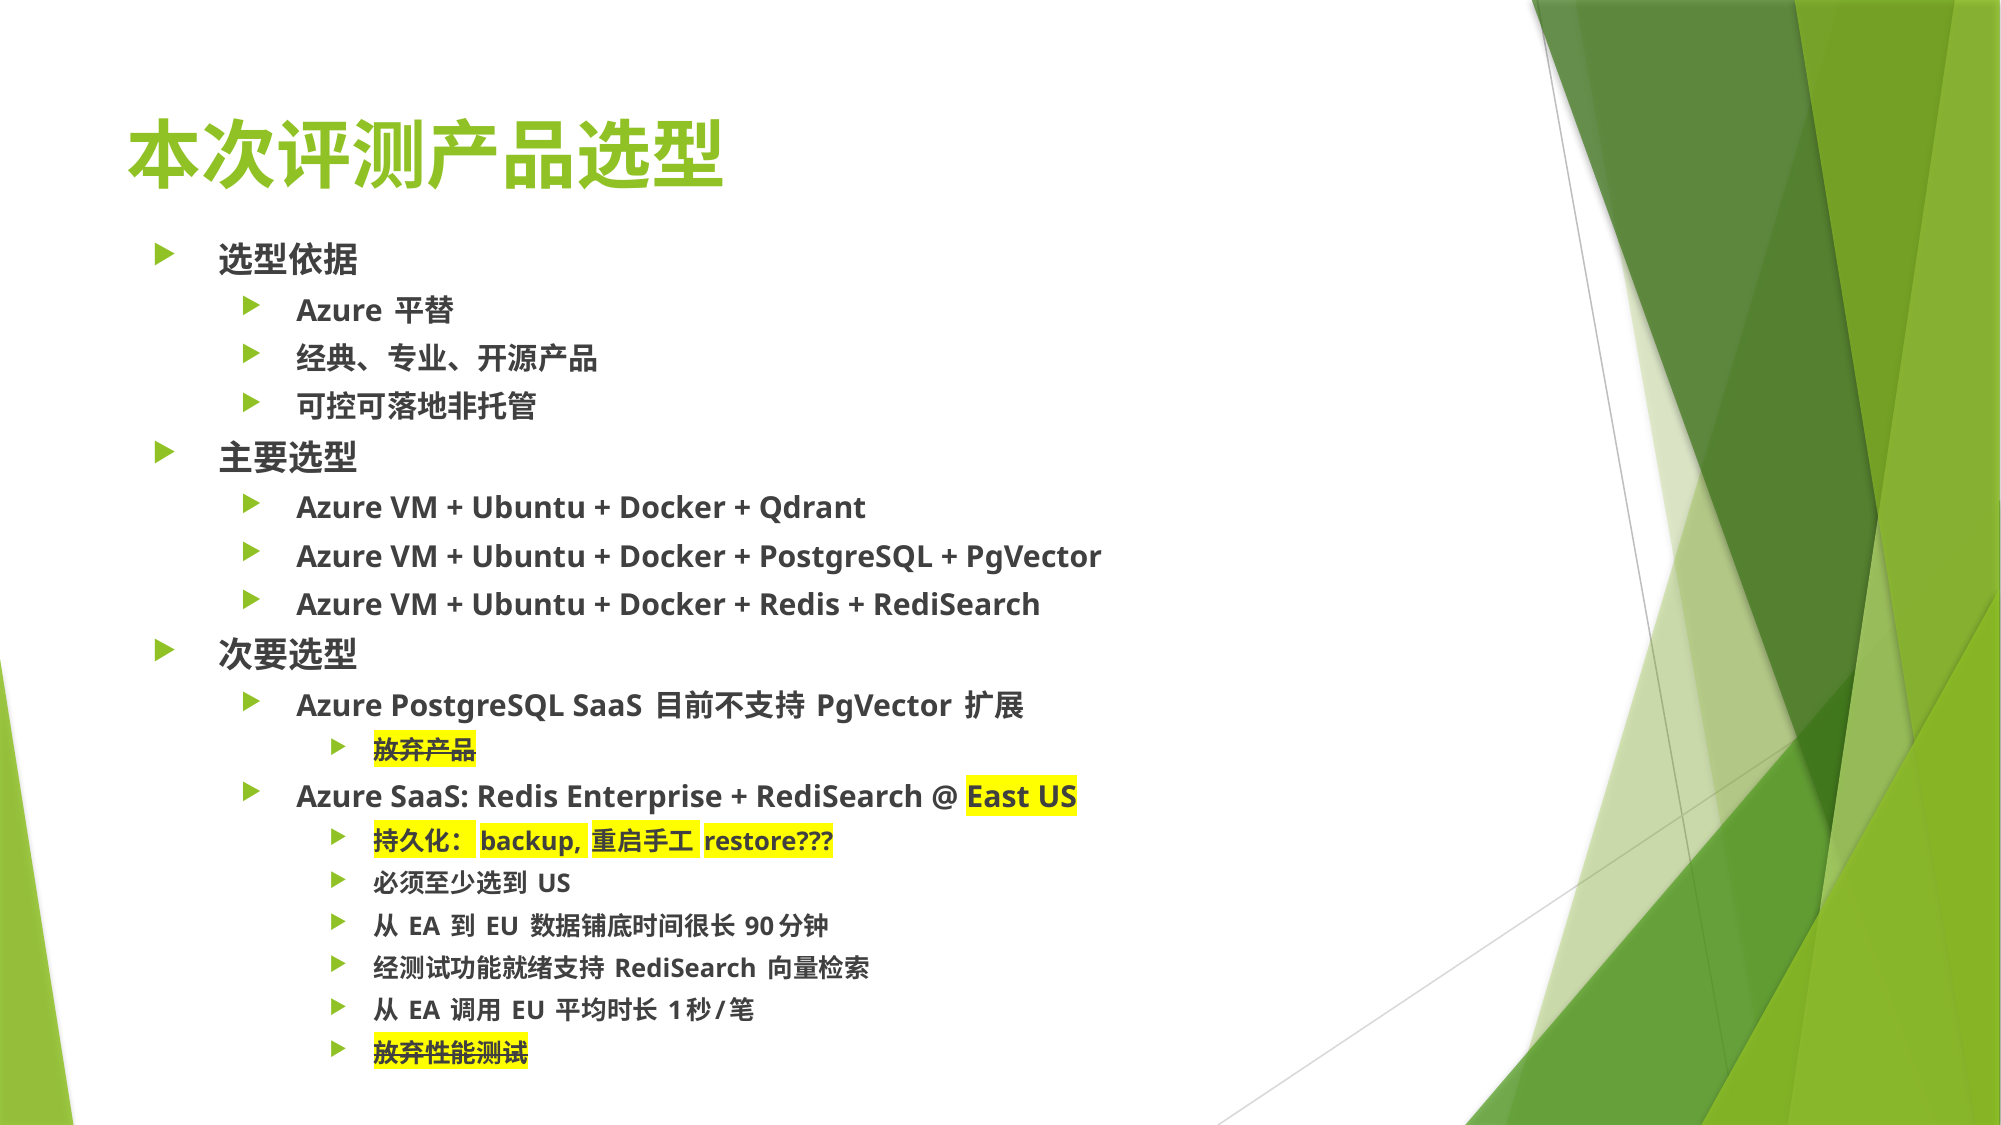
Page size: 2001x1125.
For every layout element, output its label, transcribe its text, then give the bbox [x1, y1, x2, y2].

list 选型依据 Azure 平替 经典、专业、开源产品 可控可落地非托管 主要选型 Azure VM + Ubuntu + Docker + Qdrant Azure VM + Ubuntu + Docker + PostgreSQL + PgVector Azure VM + Ubuntu + Docker + Redis + RediSearch 次要选型 Azure PostgreSQL SaaS 目前不支持 PgVector 扩展 放弃产品 Azure SaaS: Redis Enterprise + RediSearch @ East US 持久化：backup, 重启手工 restore??? 必须至少选到 US 从 EA 到 EU 数据铺底时间很长 90分钟 经测试功能就绪支持 RediSearch 向量检索 从 EA 调用 EU 平均时长 1秒/笔 放弃性能测试 [137, 230, 1863, 1086]
title 本次评测产品选型 [111, 99, 1522, 317]
